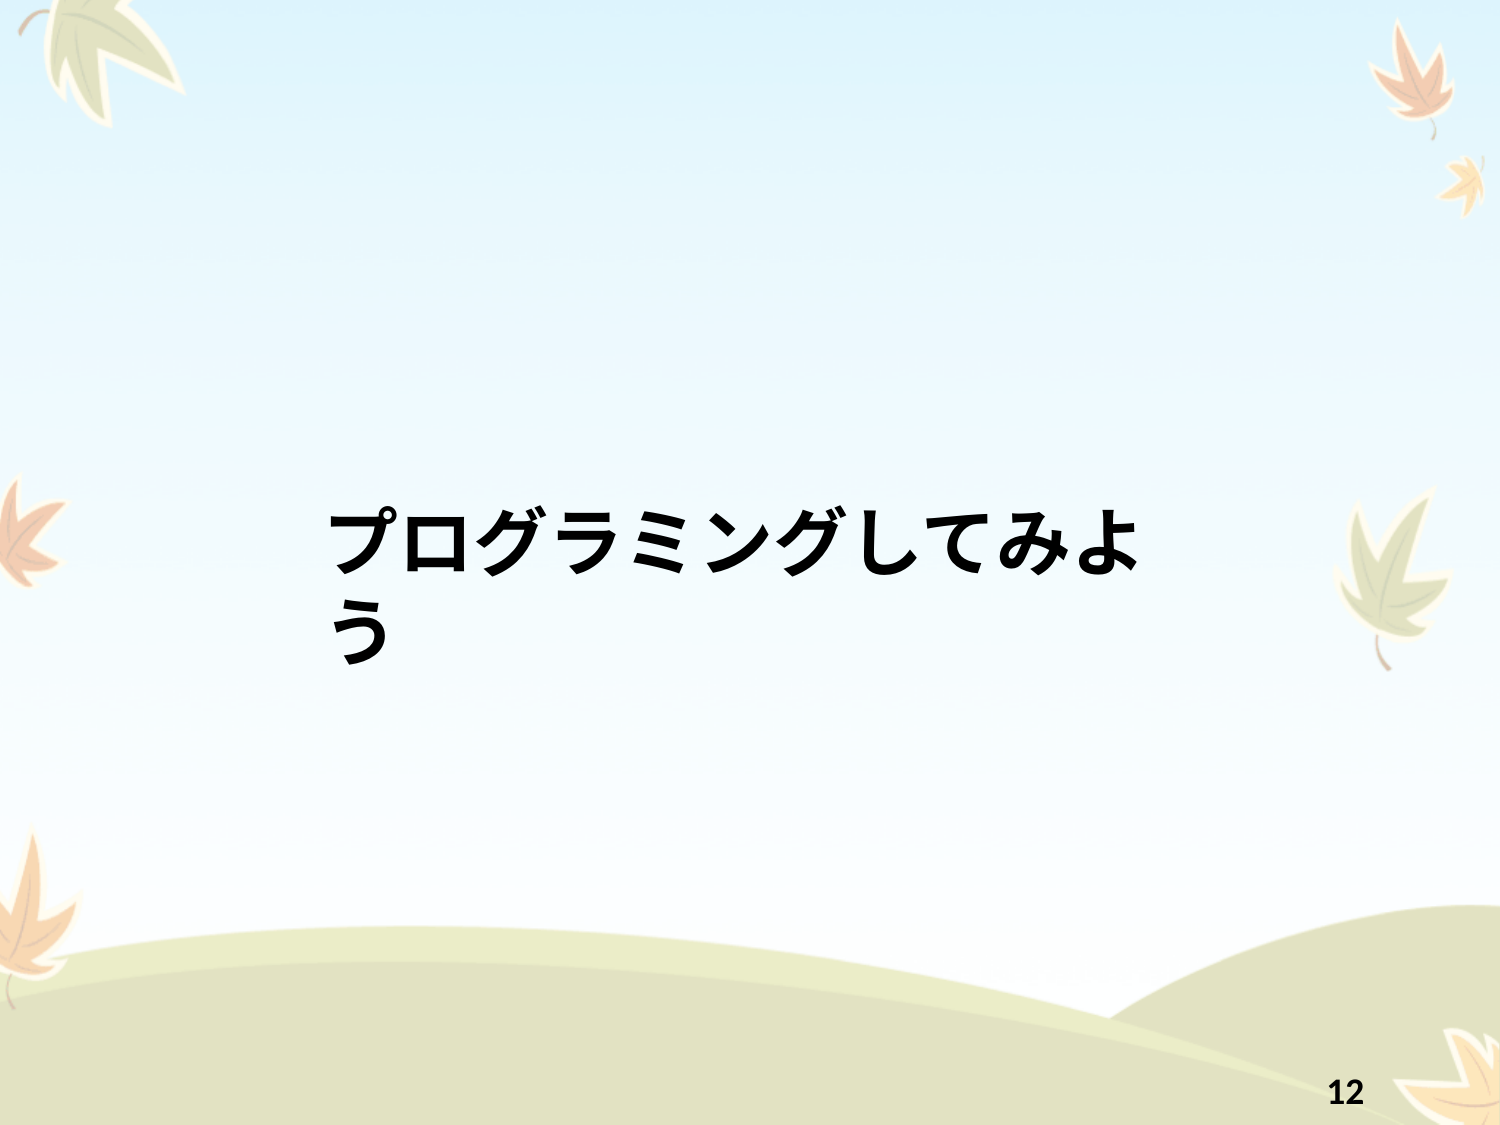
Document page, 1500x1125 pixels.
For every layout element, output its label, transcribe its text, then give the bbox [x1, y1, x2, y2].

slide_number 11 [1218, 1059, 1380, 1120]
picture [0, 0, 1500, 1125]
text_box プログラミングしてみよう [309, 487, 1193, 683]
